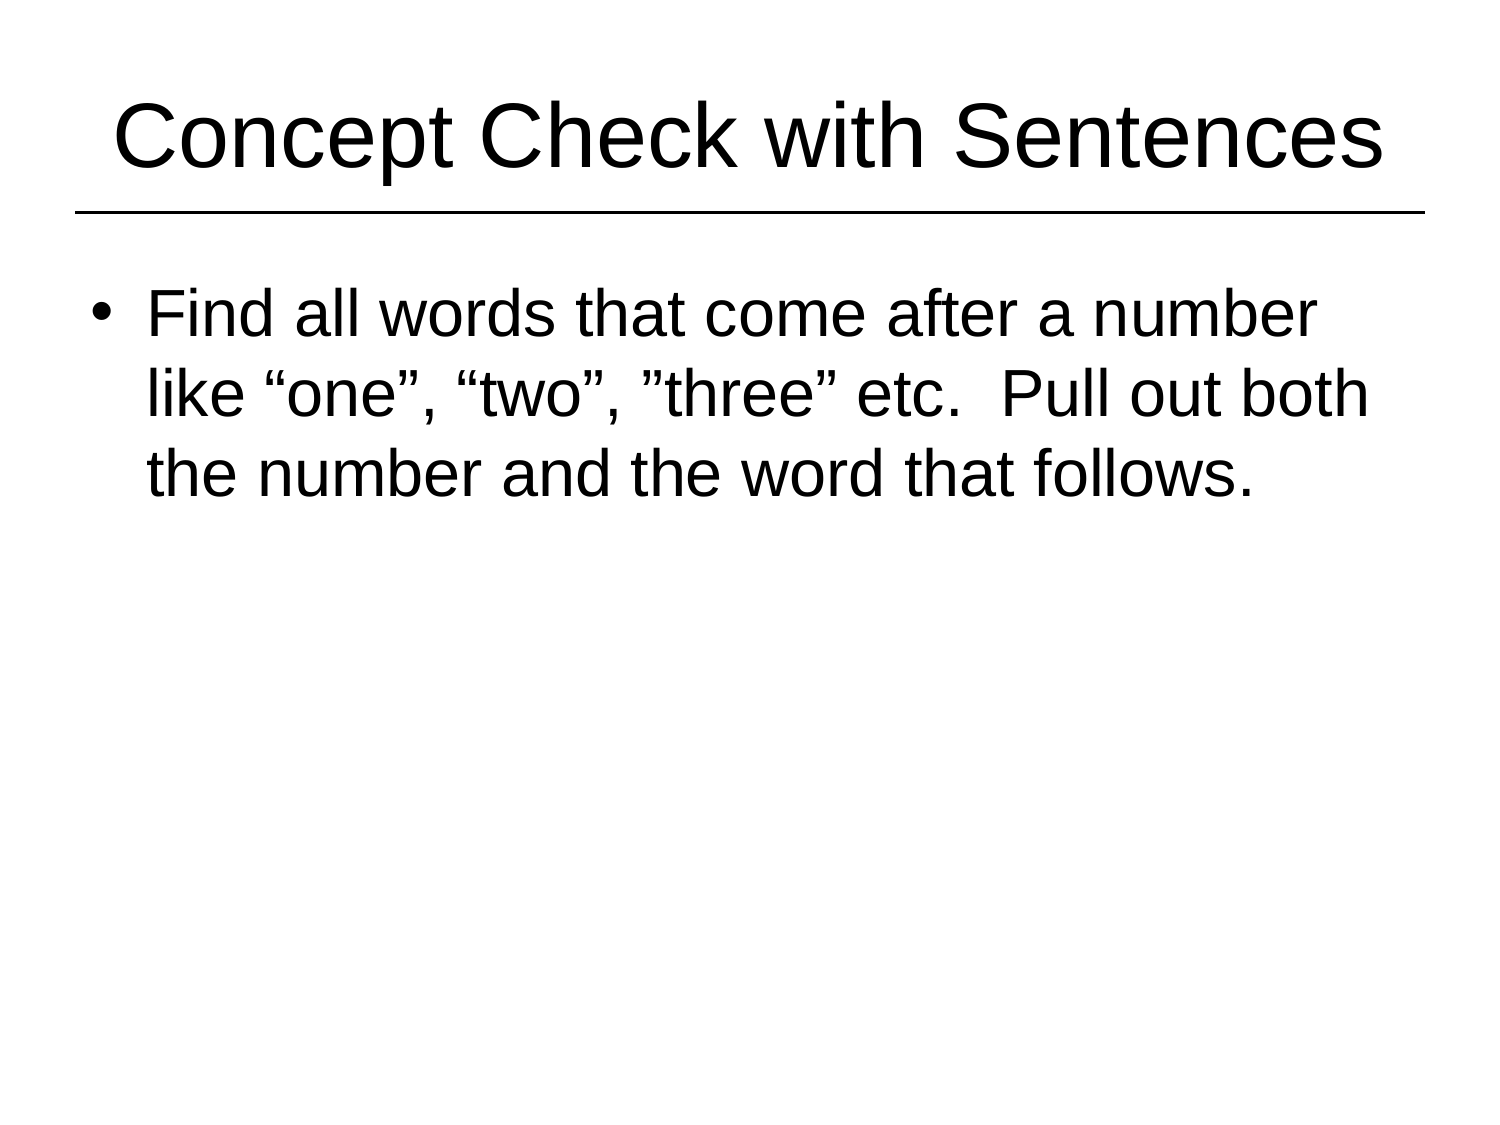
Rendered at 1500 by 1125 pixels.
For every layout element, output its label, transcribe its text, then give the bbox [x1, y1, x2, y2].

title Concept Check with Sentences [75, 37, 1425, 225]
list Find all words that come after a number like “one”, “two”, ”three” etc. Pull out both the number and the word that follows. [75, 262, 1425, 1005]
